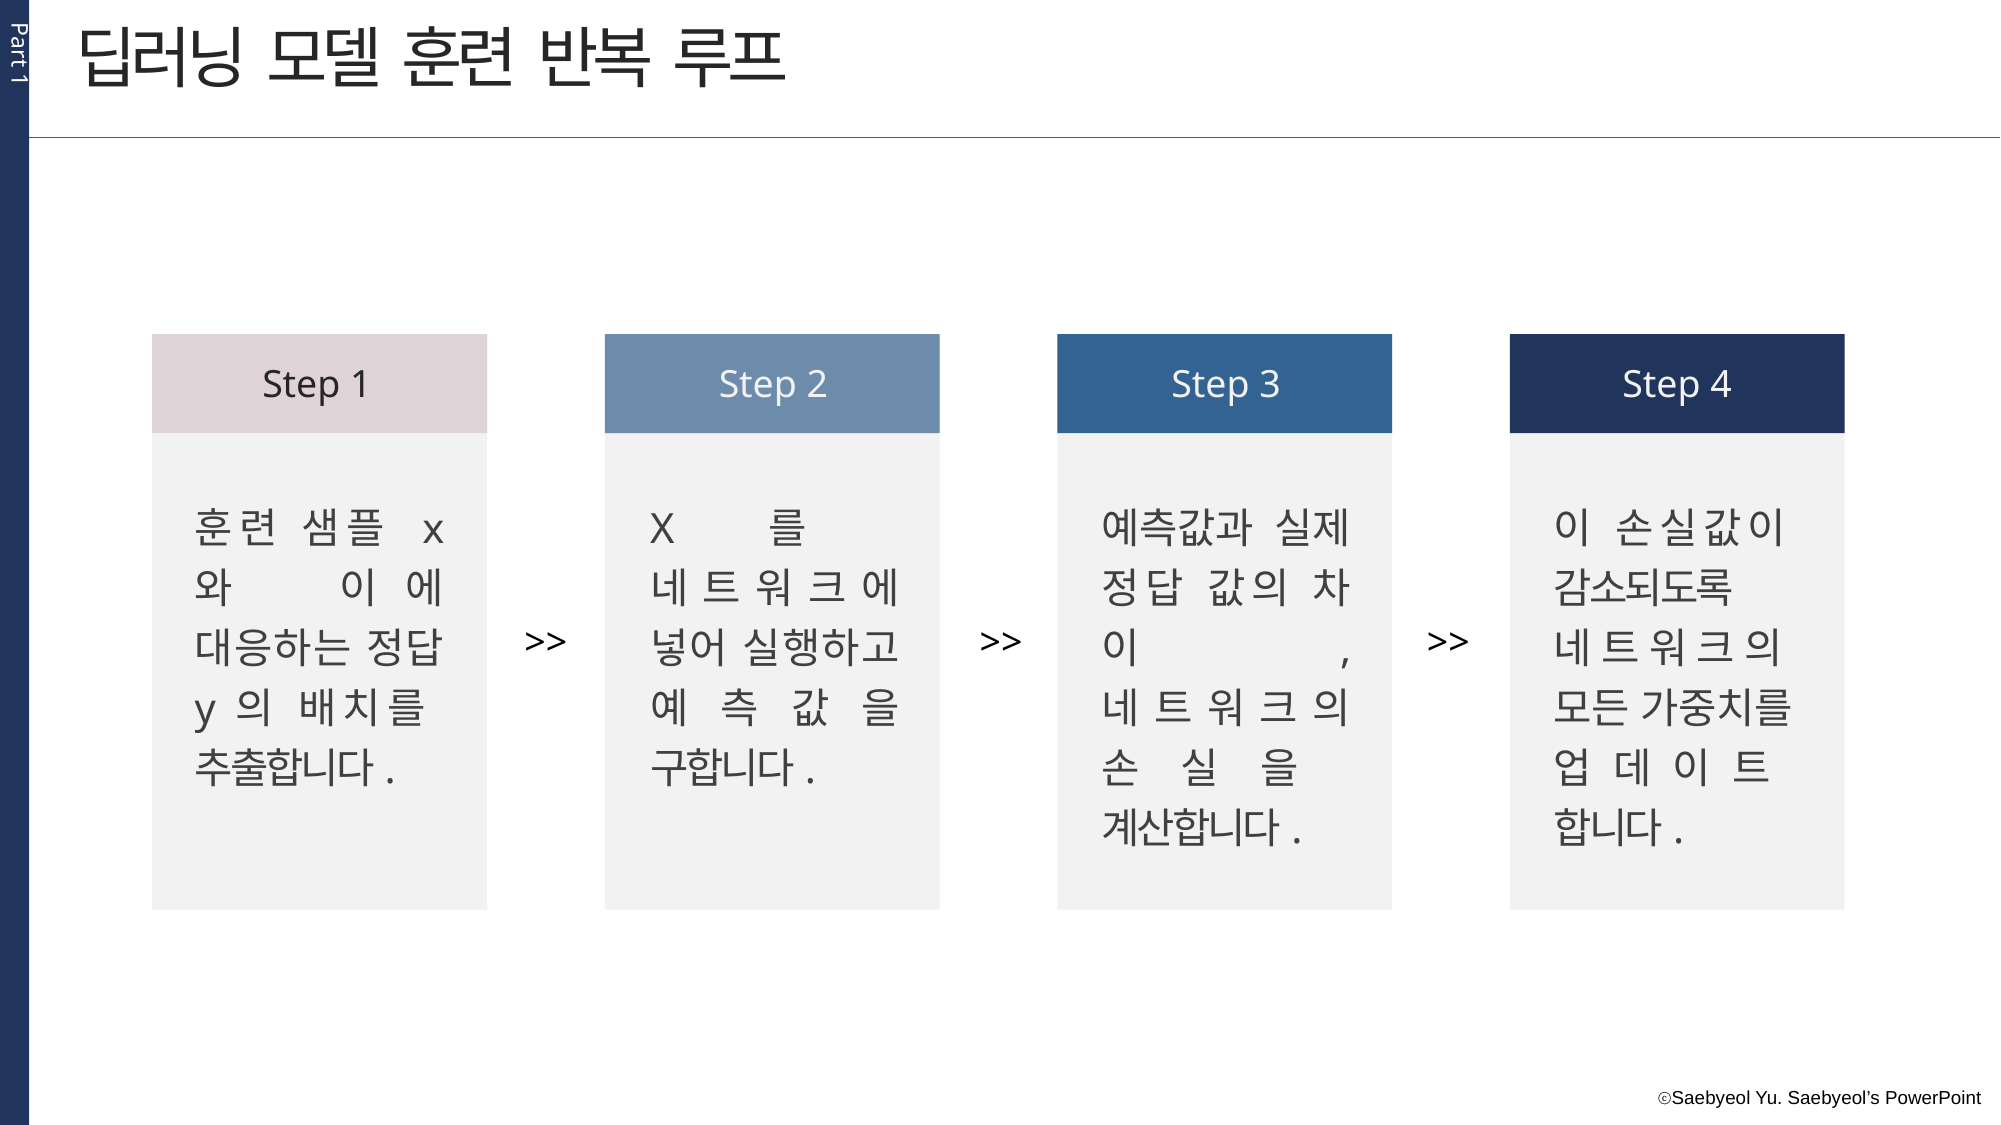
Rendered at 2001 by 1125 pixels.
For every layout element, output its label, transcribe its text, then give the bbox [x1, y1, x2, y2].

text_box >> [1412, 610, 1485, 671]
text_box X를 네트워크에 넣어 실행하고 예측값을 구합니다. [635, 484, 912, 799]
text_box [0, 312, 30, 1125]
text_box [1509, 434, 1846, 911]
text_box Step 2 [703, 352, 843, 413]
text_box [604, 434, 941, 911]
text_box Step 1 [247, 352, 387, 413]
text_box Step 3 [1156, 352, 1296, 413]
text_box [1056, 333, 1393, 434]
text_box [604, 333, 941, 434]
text_box 딥러닝 모델 훈련 반복 루프 [60, 8, 805, 103]
text_box >> [509, 610, 583, 671]
text_box [0, 0, 30, 8]
text_box [1056, 434, 1393, 911]
text_box 이 손실값이 감소되도록 네트워크의 모든 가중치를 업데이트 합니다. [1539, 484, 1816, 859]
text_box Part 1 [0, 8, 42, 312]
text_box >> [964, 610, 1038, 671]
text_box [151, 333, 488, 434]
text_box 훈련 샘플 x 와 이에 대응하는 정답 y의 배치를 추출합니다. [179, 484, 456, 799]
text_box [1509, 333, 1846, 434]
text_box 예측값과 실제 정답 값의 차이, 네트워크의 손실을 계산합니다. [1086, 484, 1363, 859]
text_box [151, 434, 488, 911]
text_box Step 4 [1607, 352, 1747, 413]
